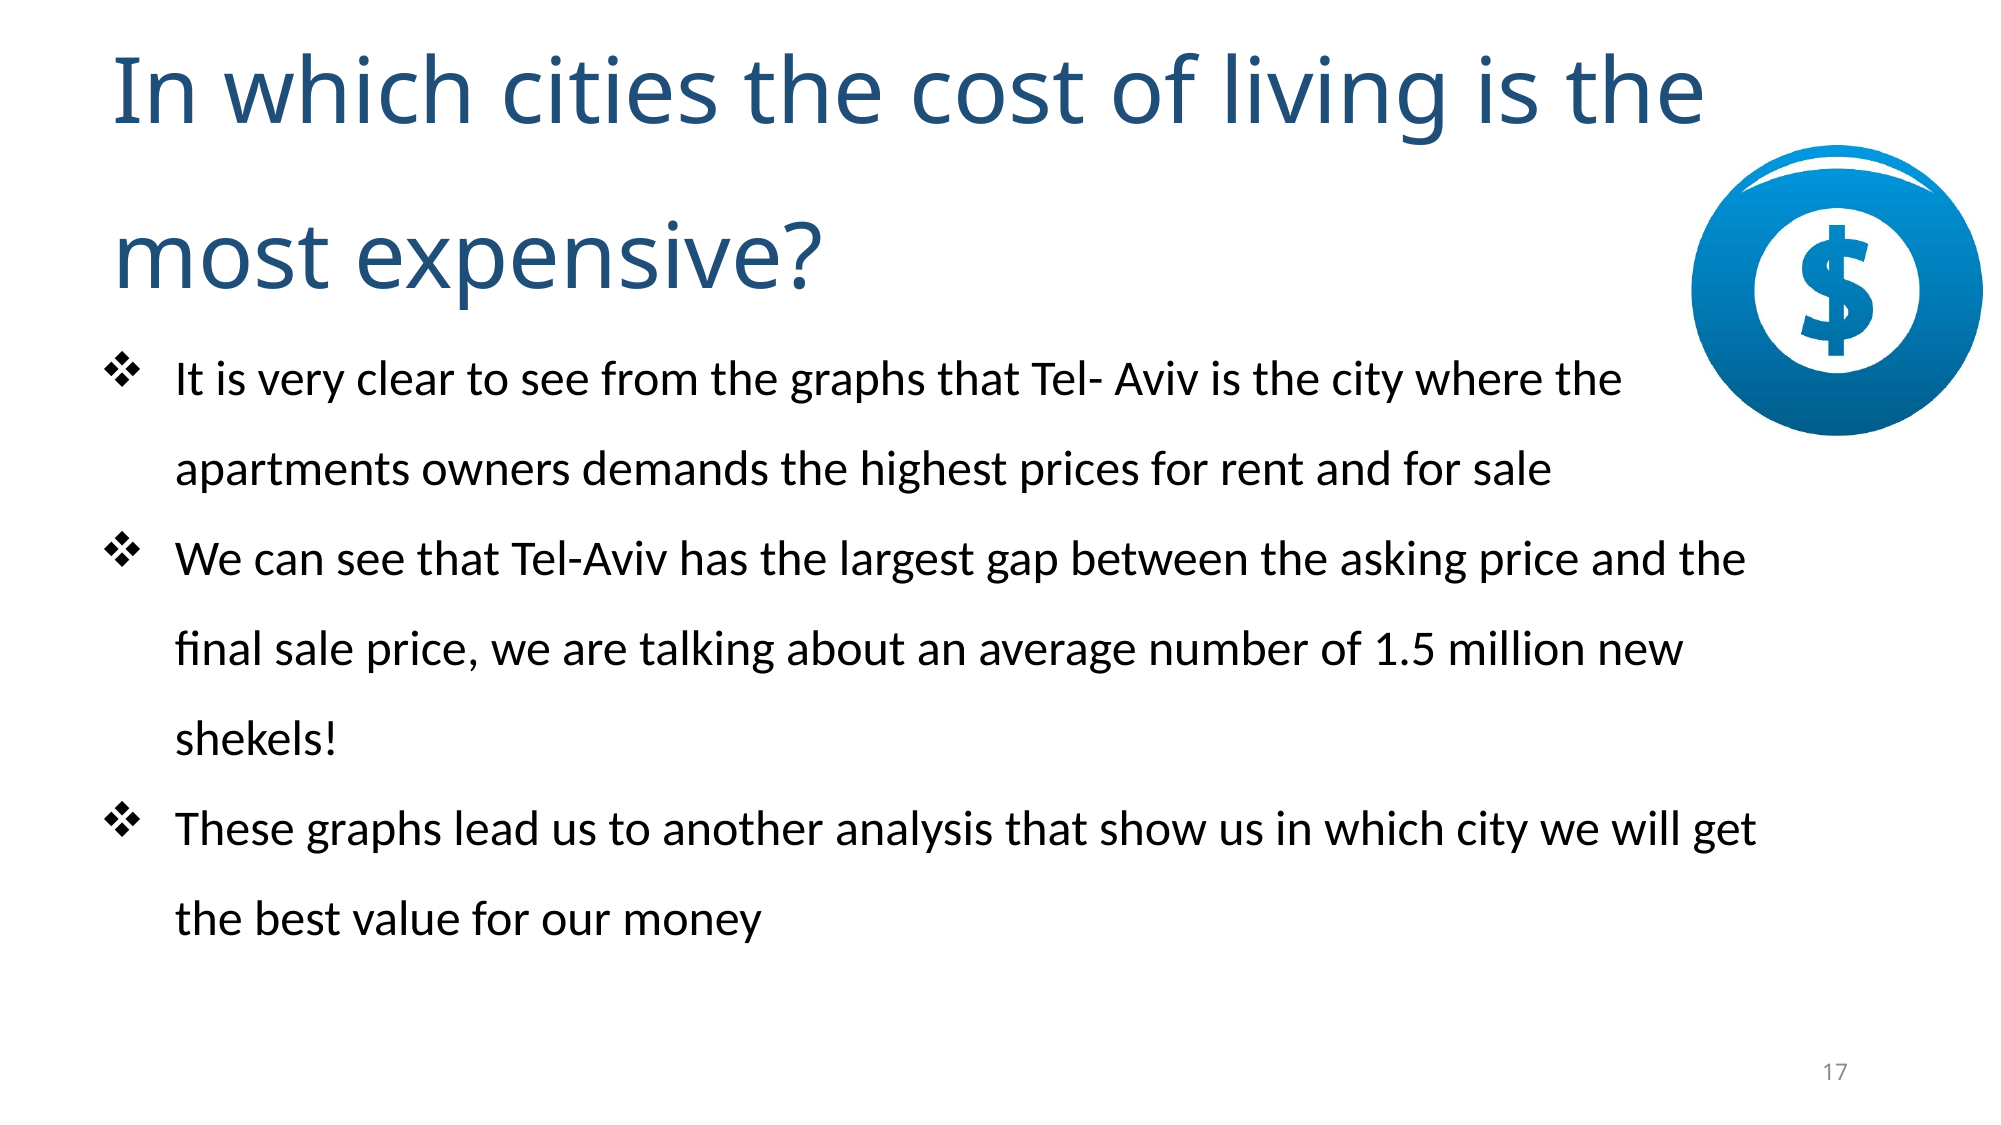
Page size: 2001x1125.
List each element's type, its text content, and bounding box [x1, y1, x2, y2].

title In which cities the cost of living is the most expensive? [97, 56, 1961, 228]
slide_number 17 [1413, 1042, 1864, 1103]
text_box It is very clear to see from the graphs that Tel- Aviv is the city where the apartments owners demands the highest prices for rent and for sale We can see that Tel-Aviv has the largest gap between the asking price and the final sale price, we are talking about an average number of 1.5 million new shekels! These graphs lead us to another analysis that show us in which city we will get the best value for our money [85, 308, 1852, 954]
picture [1676, 138, 1994, 442]
